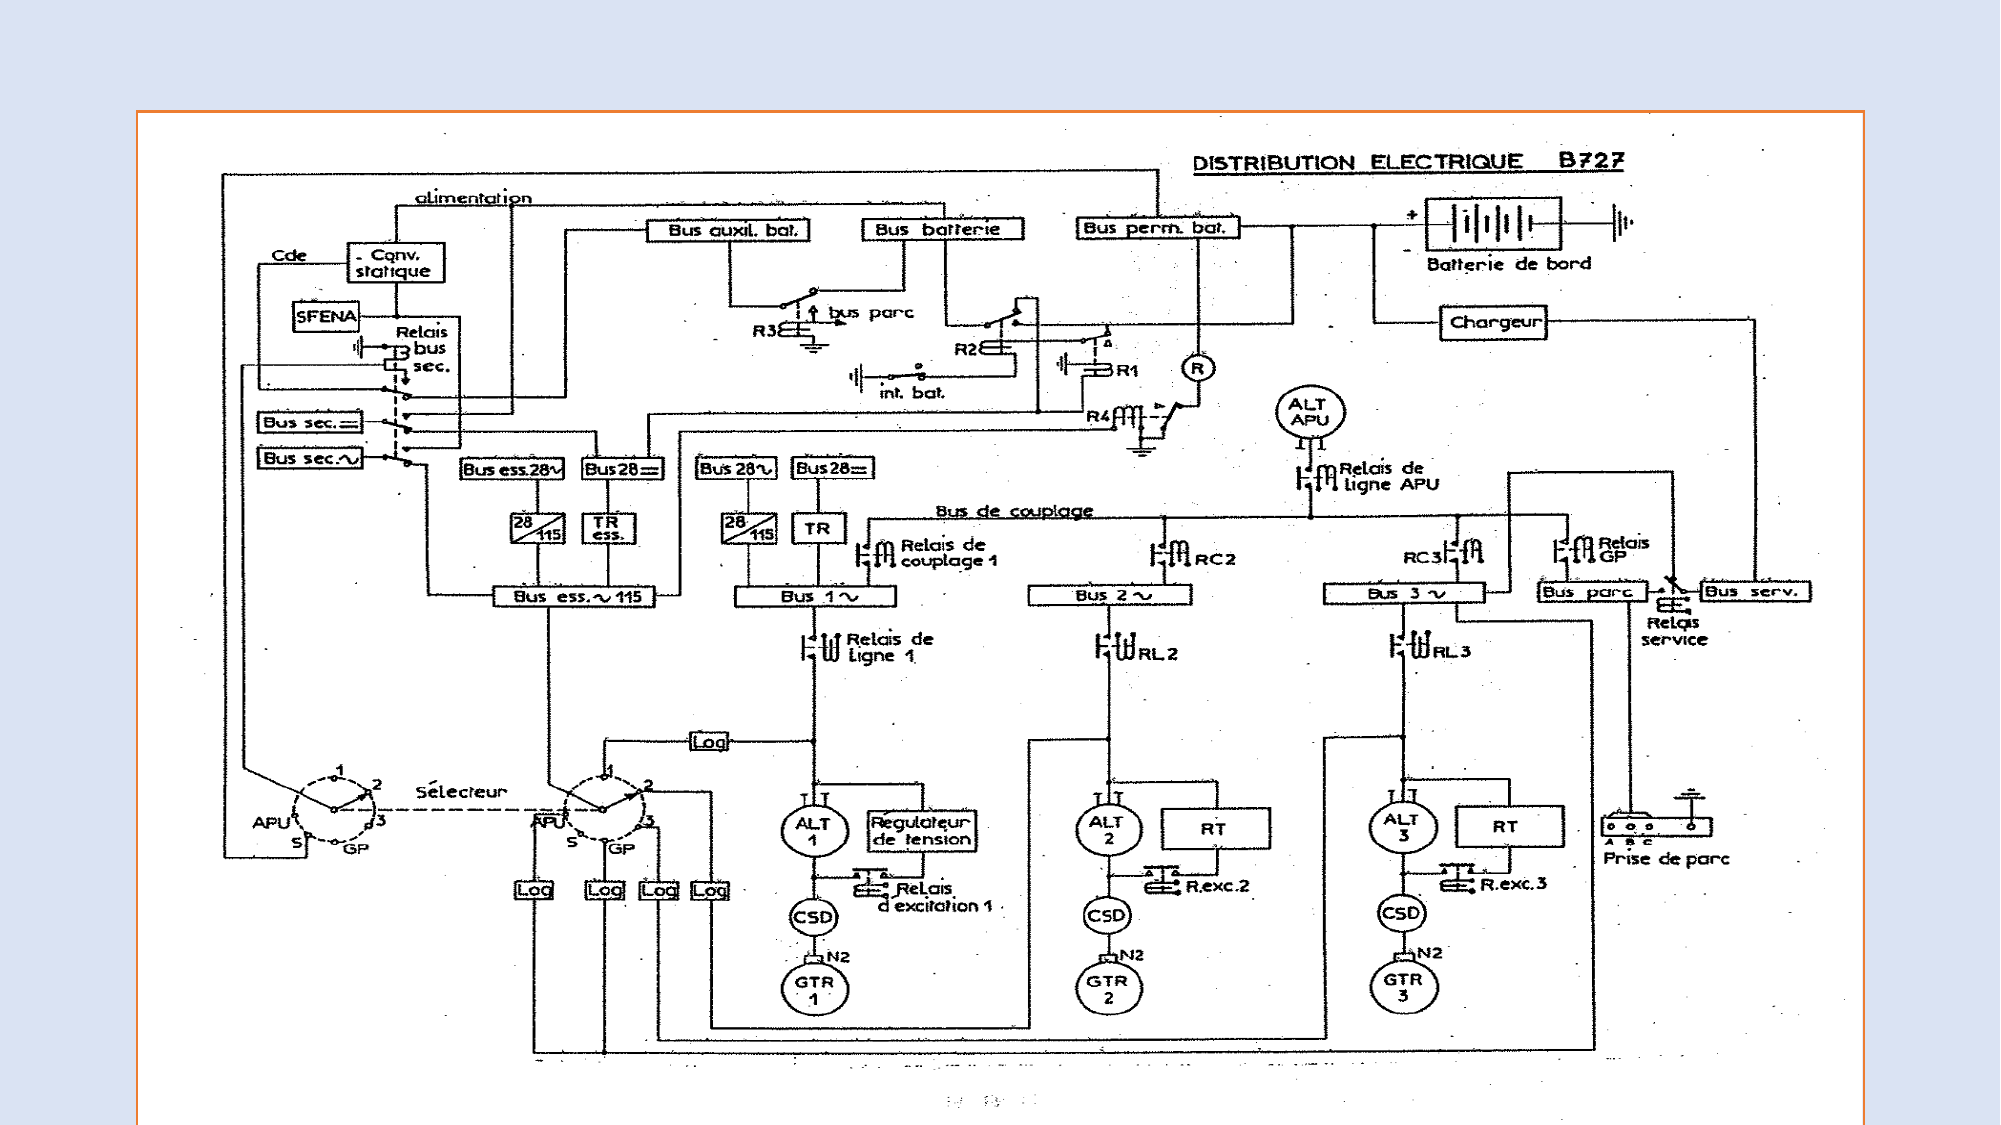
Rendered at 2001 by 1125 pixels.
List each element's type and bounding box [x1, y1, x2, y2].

list [493, 0, 1507, 1125]
